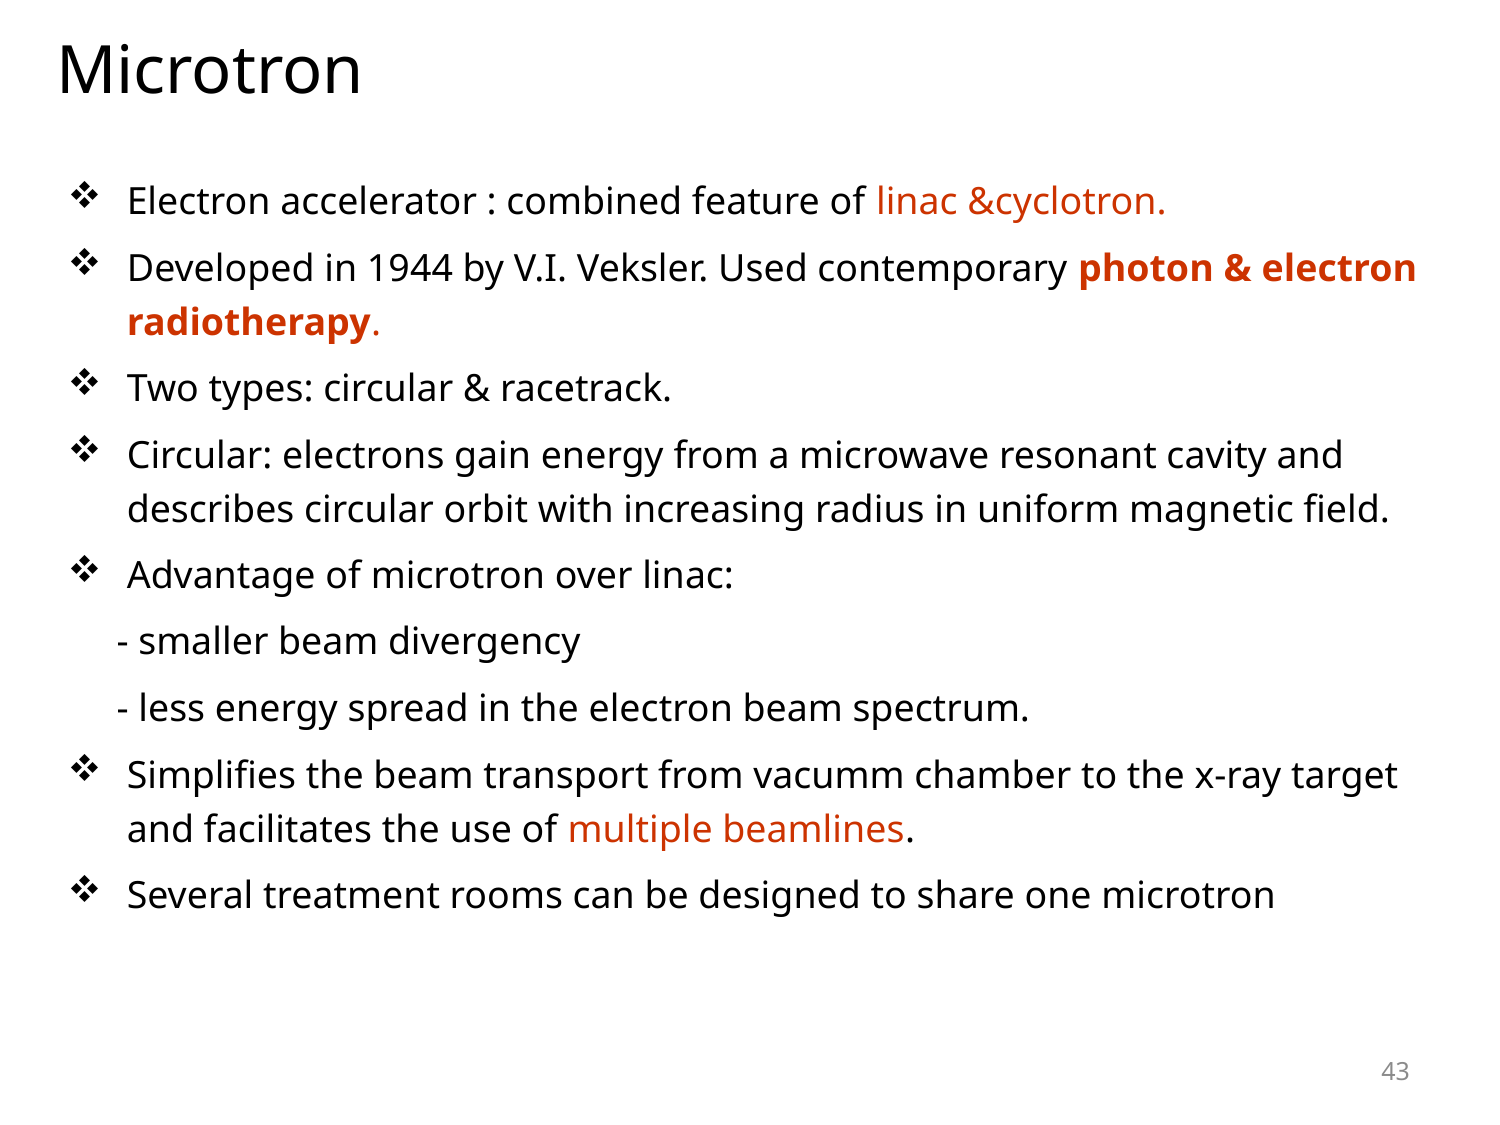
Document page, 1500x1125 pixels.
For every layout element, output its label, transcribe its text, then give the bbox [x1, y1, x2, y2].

text_box Electron accelerator : combined feature of linac &cyclotron. Developed in 1944 by V.I. Veksler. Used contemporary photon & electron radiotherapy. Two types: circular & racetrack. Circular: electrons gain energy from a microwave resonant cavity and describes circular orbit with increasing radius in uniform magnetic field. Advantage of microtron over linac: - smaller beam divergency - less energy spread in the electron beam spectrum. Simplifies the beam transport from vacumm chamber to the x-ray target and facilitates the use of multiple beamlines. Several treatment rooms can be designed to share one microtron [53, 160, 1471, 924]
text_box Microtron [41, 19, 715, 114]
slide_number 43 [1074, 1042, 1425, 1103]
